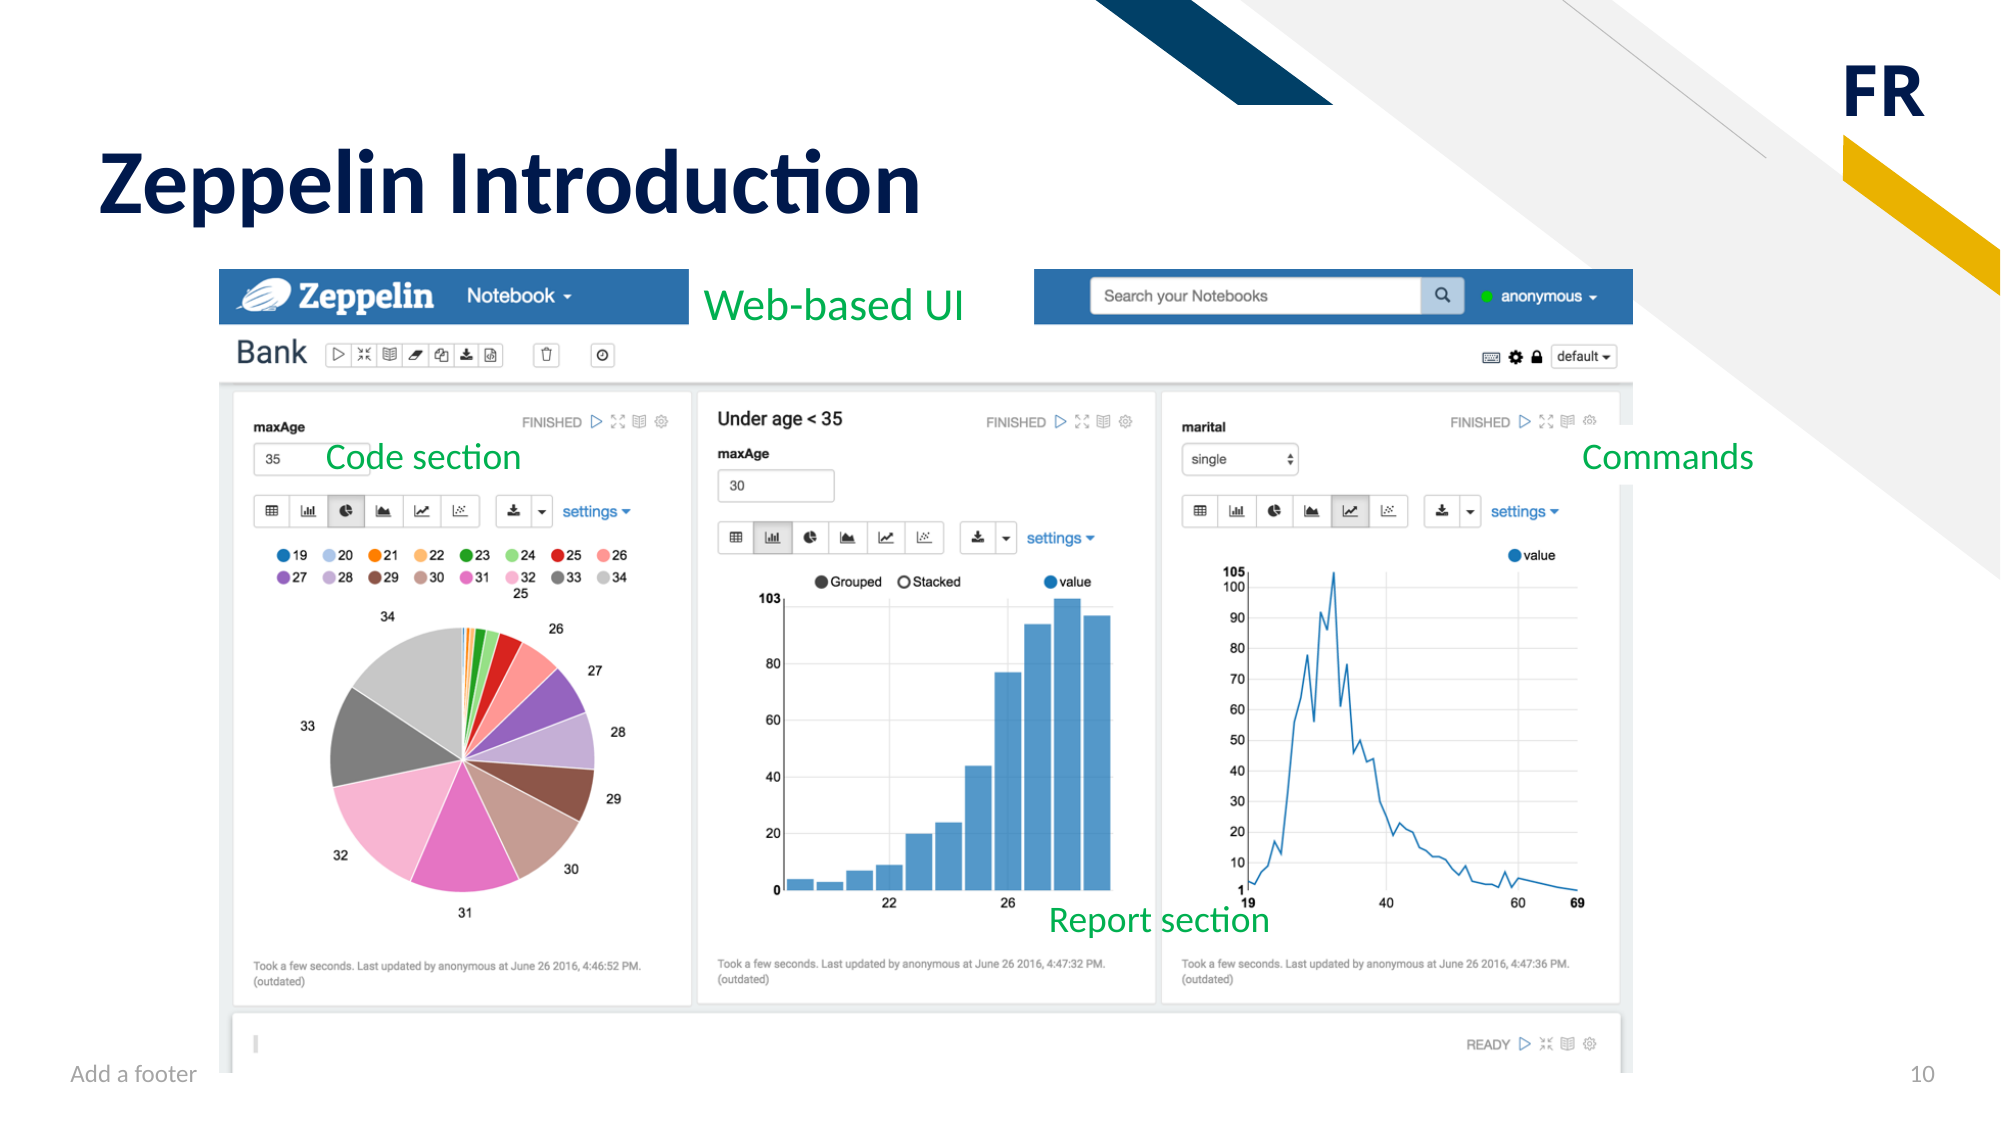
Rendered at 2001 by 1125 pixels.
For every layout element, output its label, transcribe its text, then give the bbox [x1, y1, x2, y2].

picture [219, 269, 1633, 1073]
text_box Commands [1633, 424, 1781, 485]
footer Add a footer [55, 1042, 731, 1103]
slide_number 10 [1828, 1042, 1950, 1103]
title Zeppelin Introduction [85, 34, 1453, 234]
